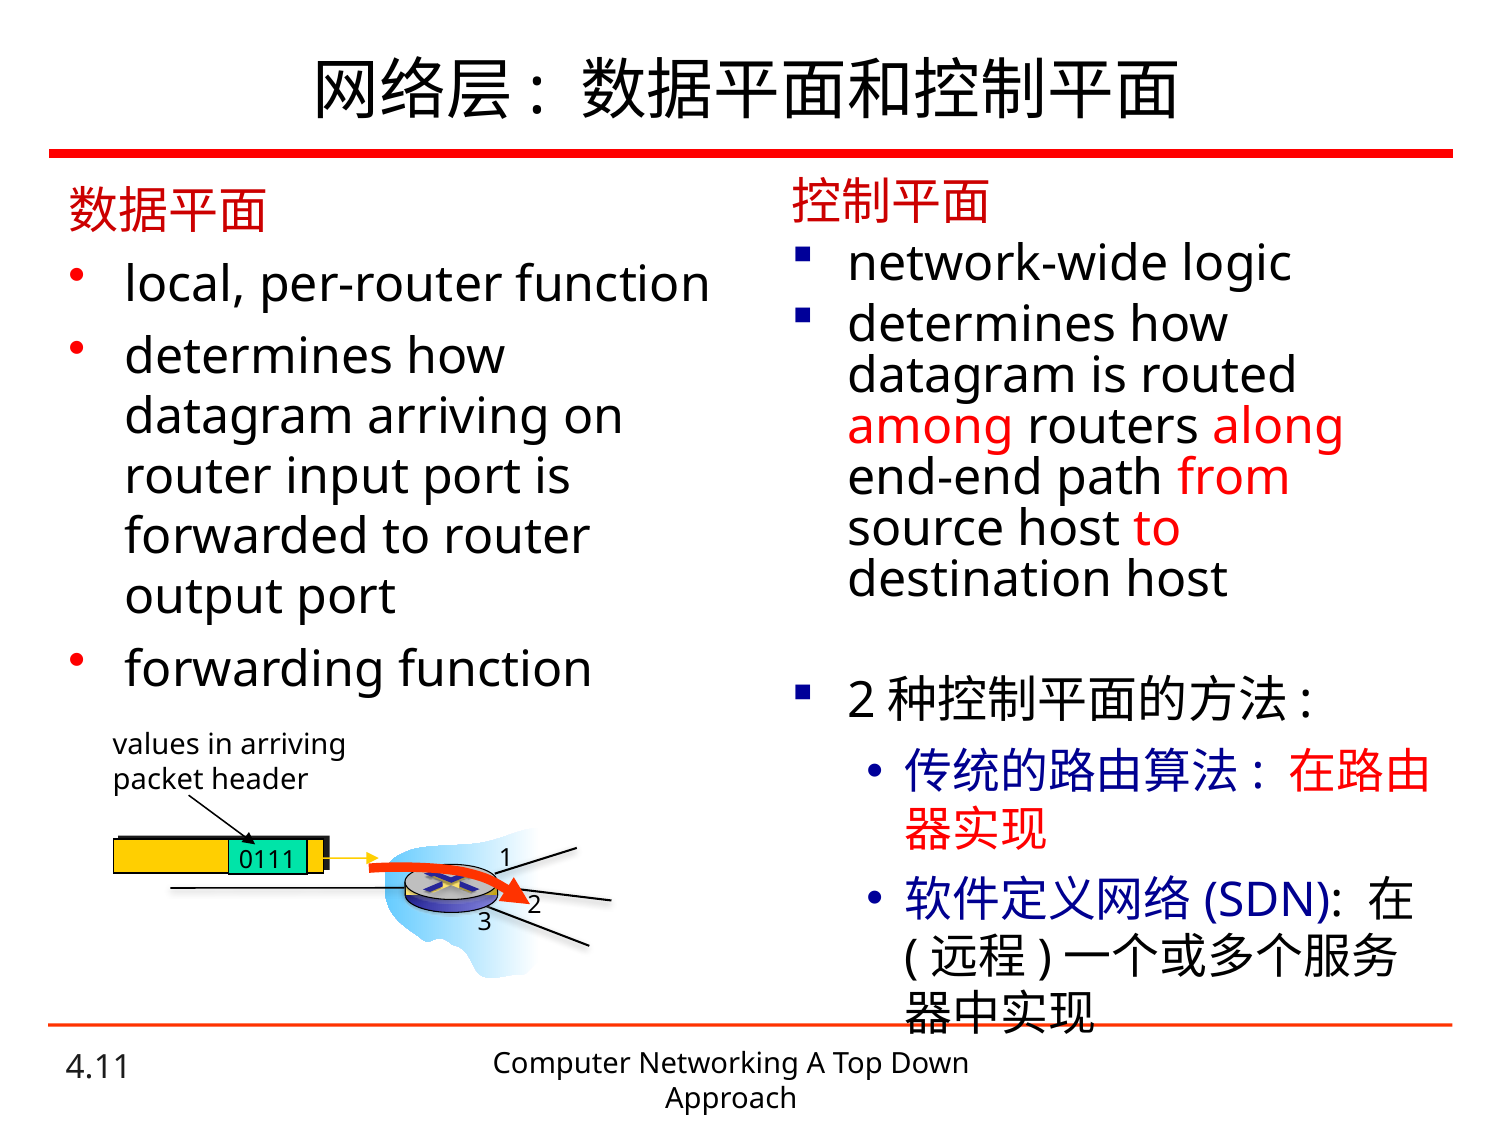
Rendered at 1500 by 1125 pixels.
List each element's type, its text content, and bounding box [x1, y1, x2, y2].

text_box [97, 717, 696, 978]
list 数据平面 local, per-router function determines how datagram arriving on router input port is forwarded to router output port forwarding function [53, 170, 738, 1011]
title 网络层: 数据平面和控制平面 [53, 34, 1441, 140]
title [1052, 1023, 1063, 1027]
list 控制平面 network-wide logic determines how datagram is routed among routers along end-end path from source host to destination host 2种控制平面的方法: 传统的路由算法: 在路由器实现 软件定义网络(SDN): 在(远程)一个或多个服务器中实现 [775, 170, 1461, 1011]
